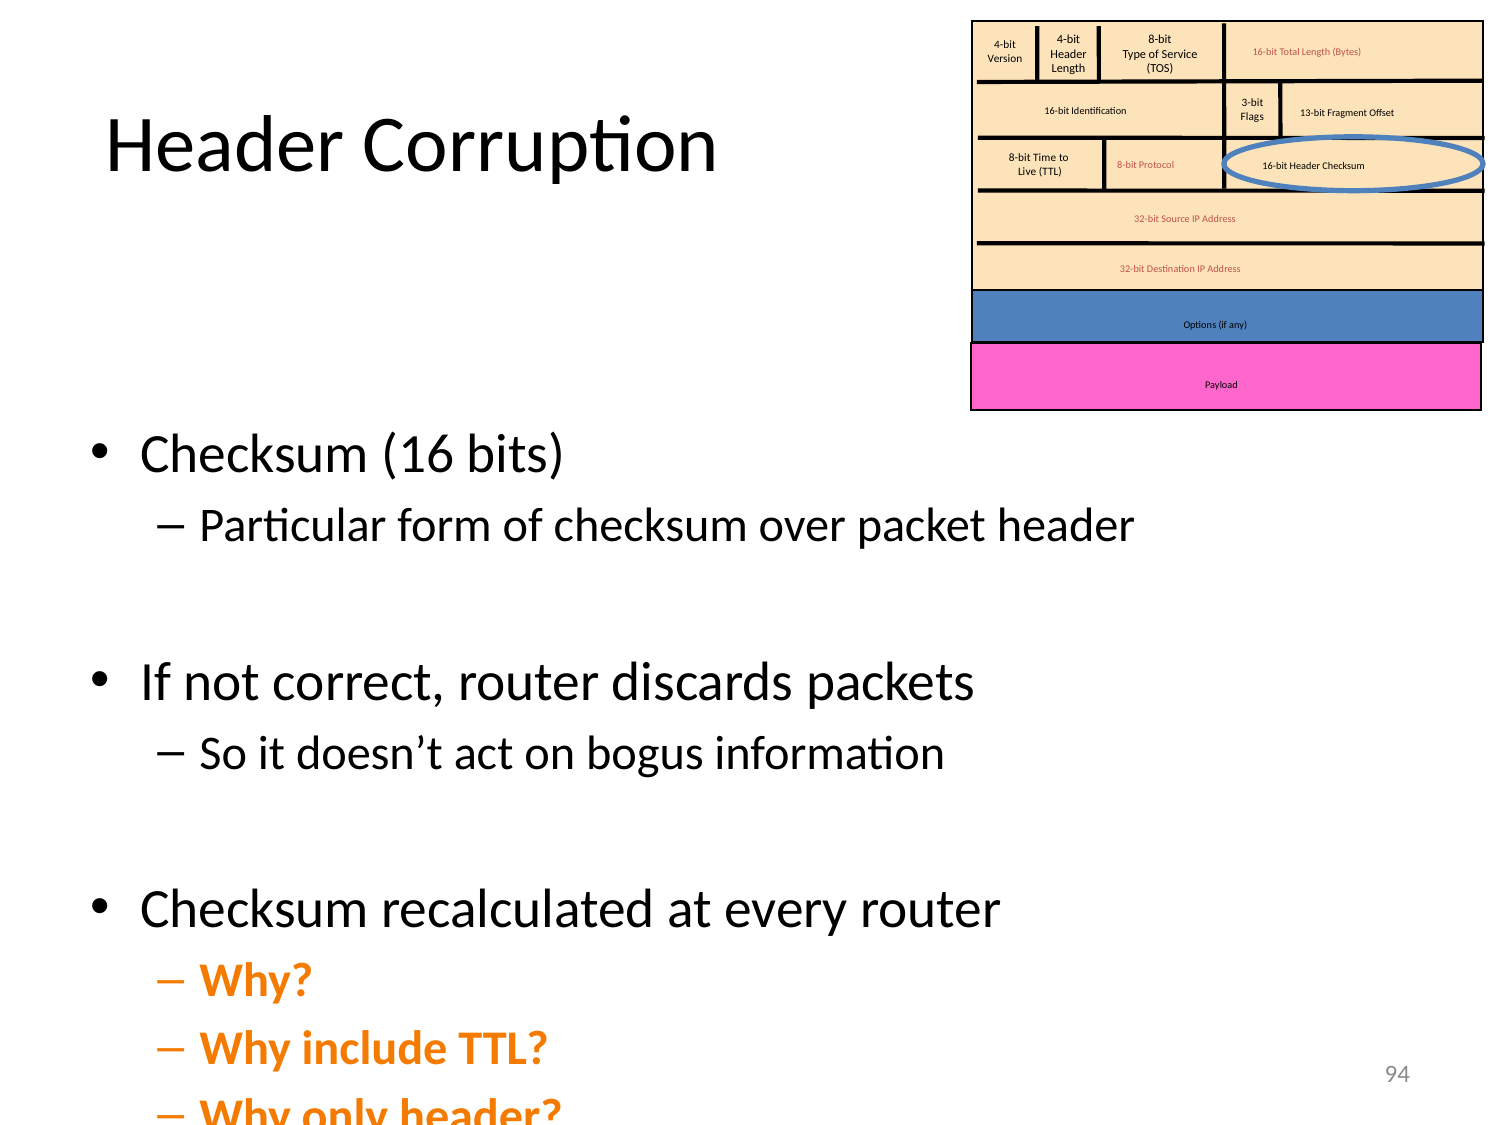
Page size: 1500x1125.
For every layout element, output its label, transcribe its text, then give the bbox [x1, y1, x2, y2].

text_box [969, 21, 1485, 411]
list Checksum (16 bits) Particular form of checksum over packet header If not correct, router discards packets So it doesn’t act on bogus information Checksum recalculated at every router Why? Why include TTL? Why only header? [75, 410, 1425, 1125]
slide_number 94 [1074, 1042, 1425, 1103]
title Header Corruption [75, 45, 750, 233]
